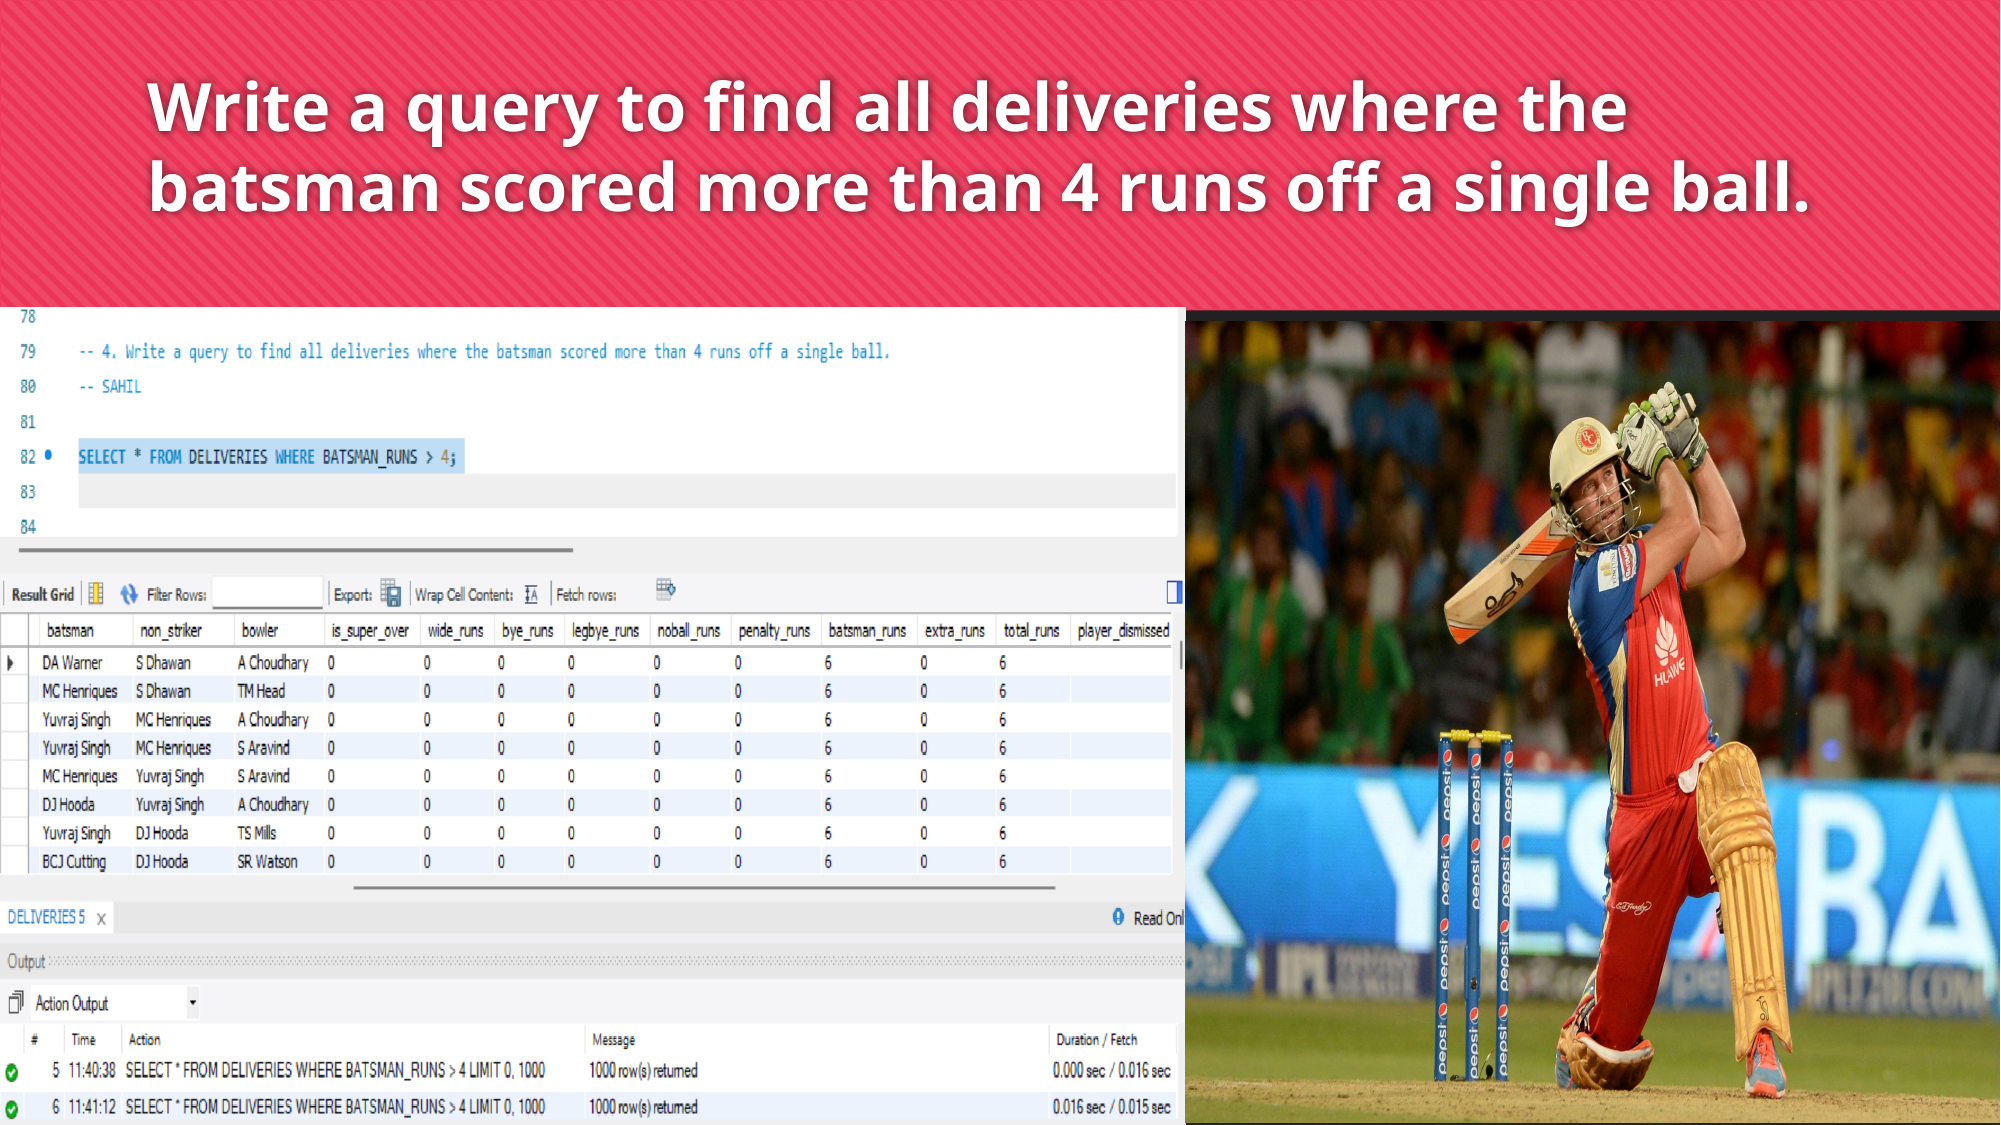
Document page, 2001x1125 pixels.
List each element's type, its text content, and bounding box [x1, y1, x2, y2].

title Write a query to find all deliveries where the batsman scored more than 4 runs off a single ball. [132, 73, 1868, 233]
picture [0, 306, 2000, 1125]
